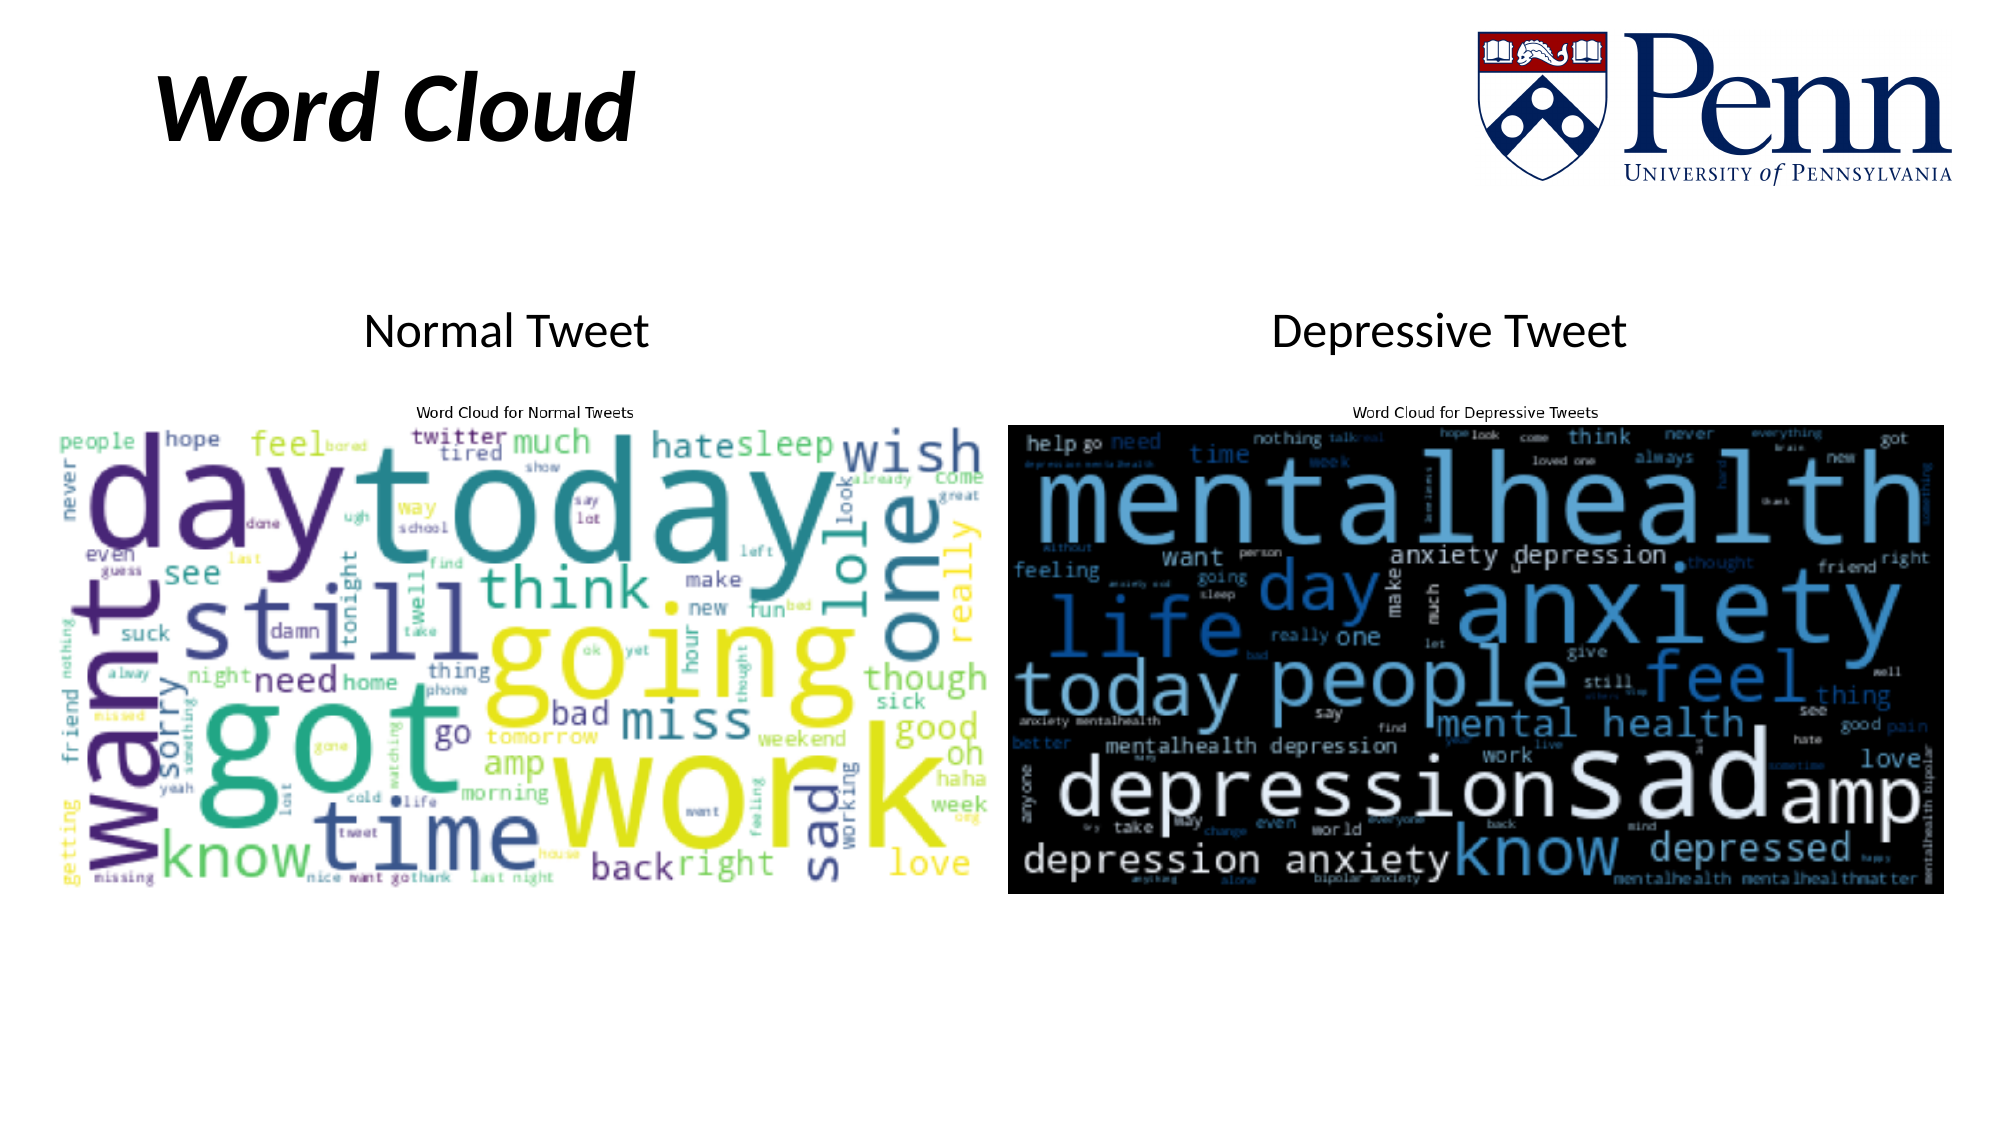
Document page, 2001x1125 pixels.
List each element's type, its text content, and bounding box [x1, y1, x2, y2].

title Word Cloud [137, 31, 1863, 187]
text_box Normal Tweet [348, 290, 677, 366]
text_box Depressive Tweet [1256, 290, 1652, 366]
picture [48, 397, 1952, 902]
picture [1475, 29, 1952, 186]
